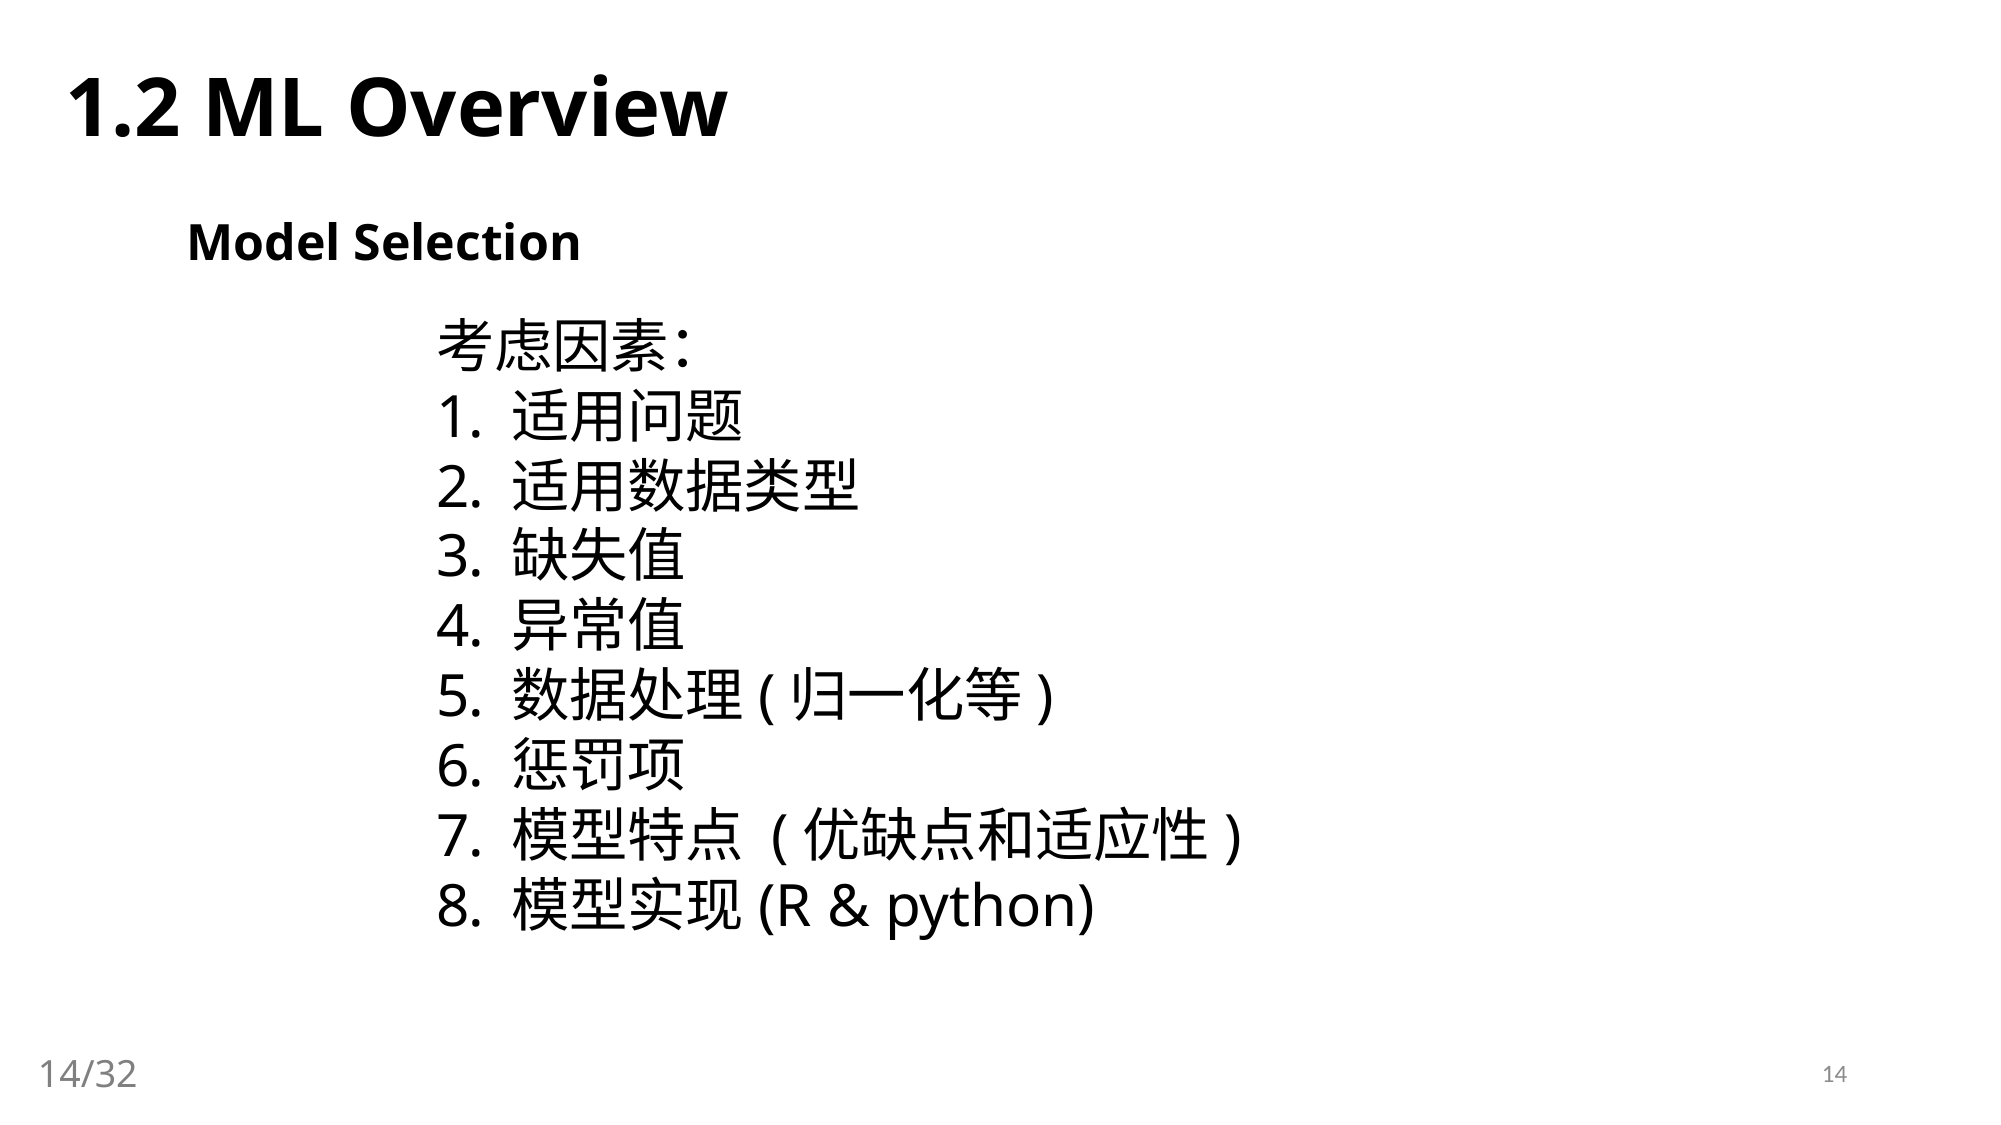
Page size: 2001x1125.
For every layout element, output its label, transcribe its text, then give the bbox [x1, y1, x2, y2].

text_box 14/32 [23, 1042, 164, 1103]
text_box Model Selection [171, 202, 597, 278]
slide_number 14 [1412, 1042, 1863, 1103]
text_box 考虑因素： 适用问题 适用数据类型 缺失值 异常值 数据处理(归一化等) 惩罚项 模型特点 (优缺点和适应性) 模型实现(R & python) [421, 301, 1858, 946]
text_box 1.2 ML Overview [50, 59, 1273, 180]
